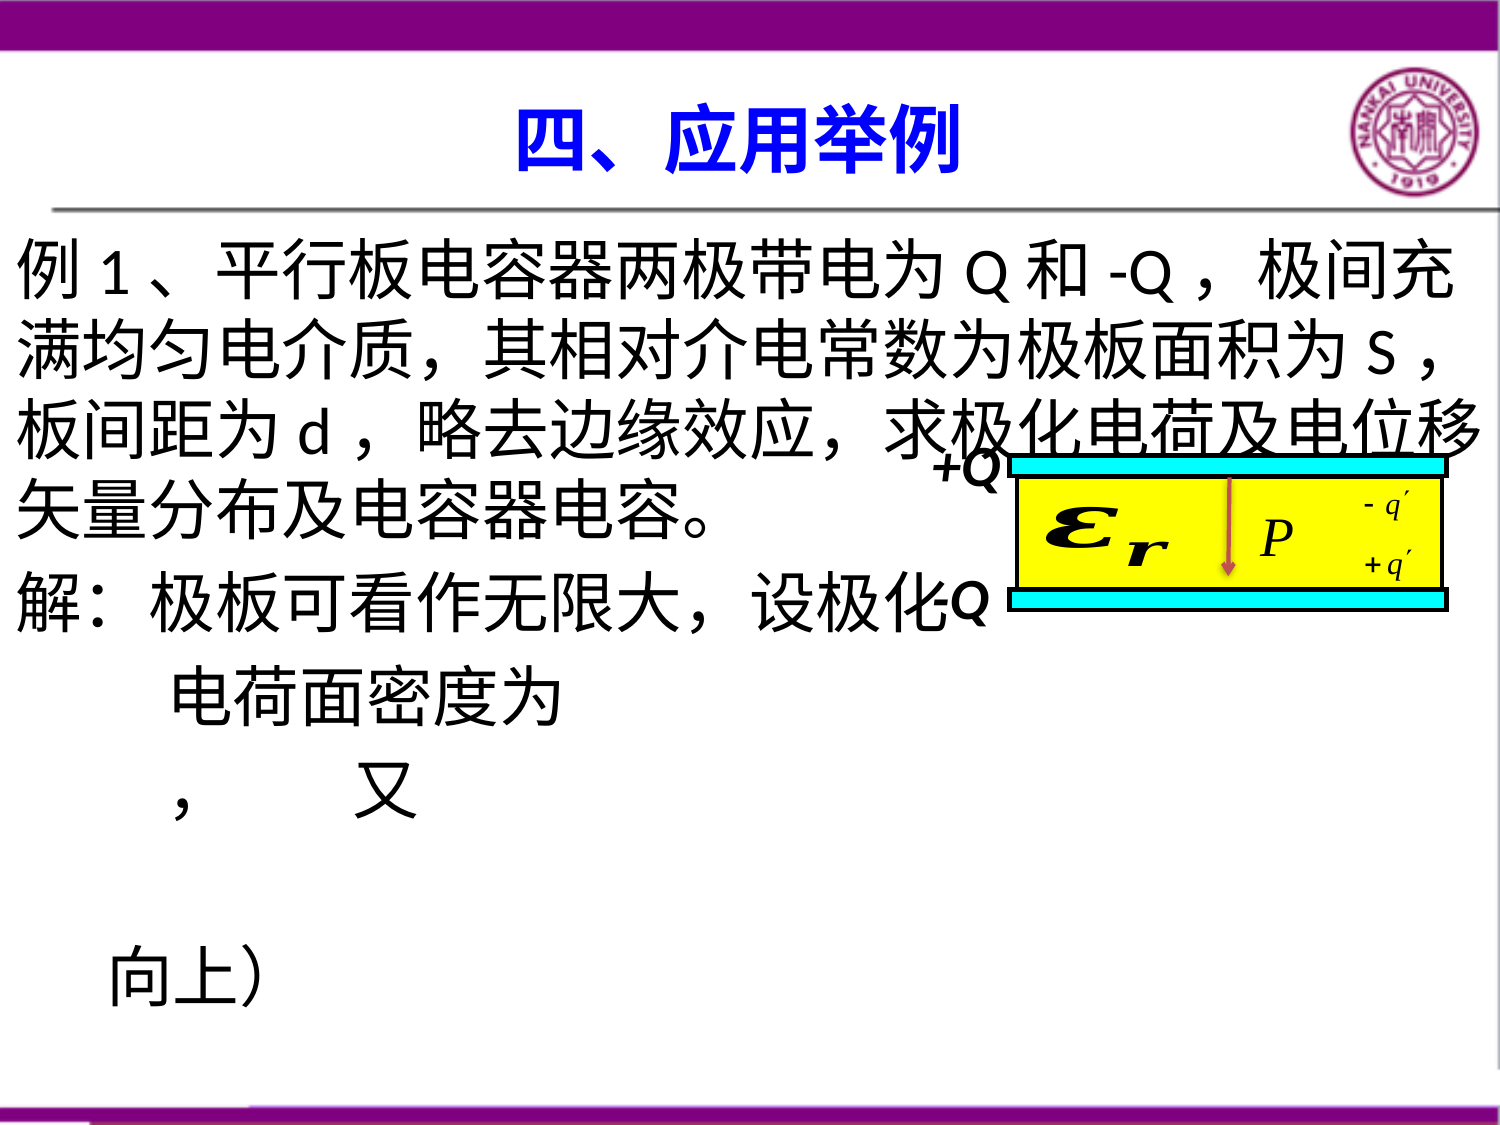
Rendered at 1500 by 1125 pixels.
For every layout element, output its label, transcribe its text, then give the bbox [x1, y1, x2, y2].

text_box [1358, 486, 1413, 527]
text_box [1358, 545, 1417, 589]
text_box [1249, 496, 1306, 567]
text_box -Q [916, 554, 1045, 688]
text_box [1059, 455, 1447, 476]
text_box +Q [917, 420, 1059, 554]
picture [0, 0, 1500, 1125]
text_box [1045, 589, 1447, 610]
title 四、应用举例 [29, 66, 1447, 209]
text_box [1045, 477, 1442, 589]
